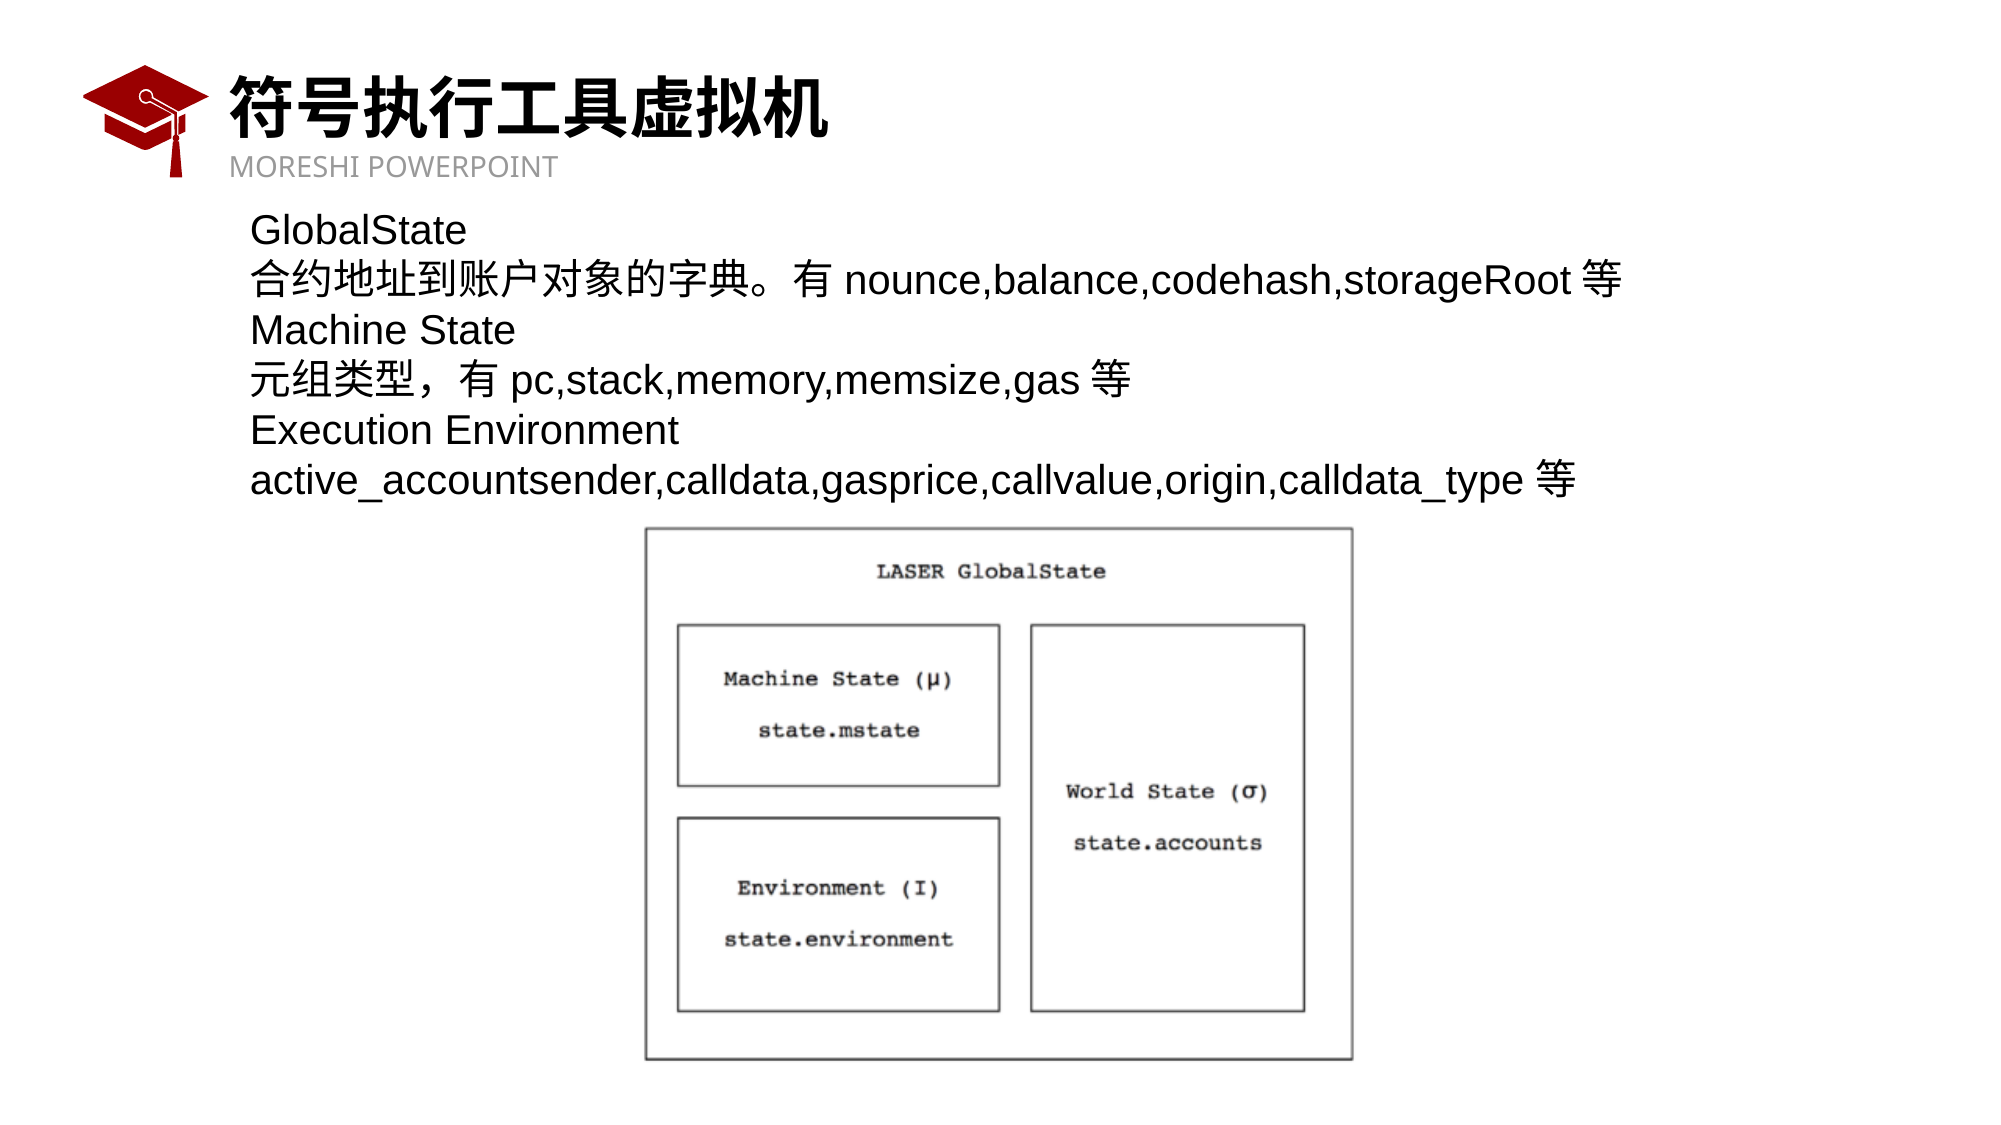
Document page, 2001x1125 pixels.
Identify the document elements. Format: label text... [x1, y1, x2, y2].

title 符号执行工具虚拟机 [213, 55, 1406, 168]
text_box GlobalState 合约地址到账户对象的字典。有nounce,balance,codehash,storageRoot等 Machine State 元组类型，有pc,stack,memory,memsize,gas等 Execution Environment active_accountsender,calldata,gasprice,callvalue,origin,calldata_type等 [235, 195, 1792, 511]
picture [631, 513, 1368, 1072]
